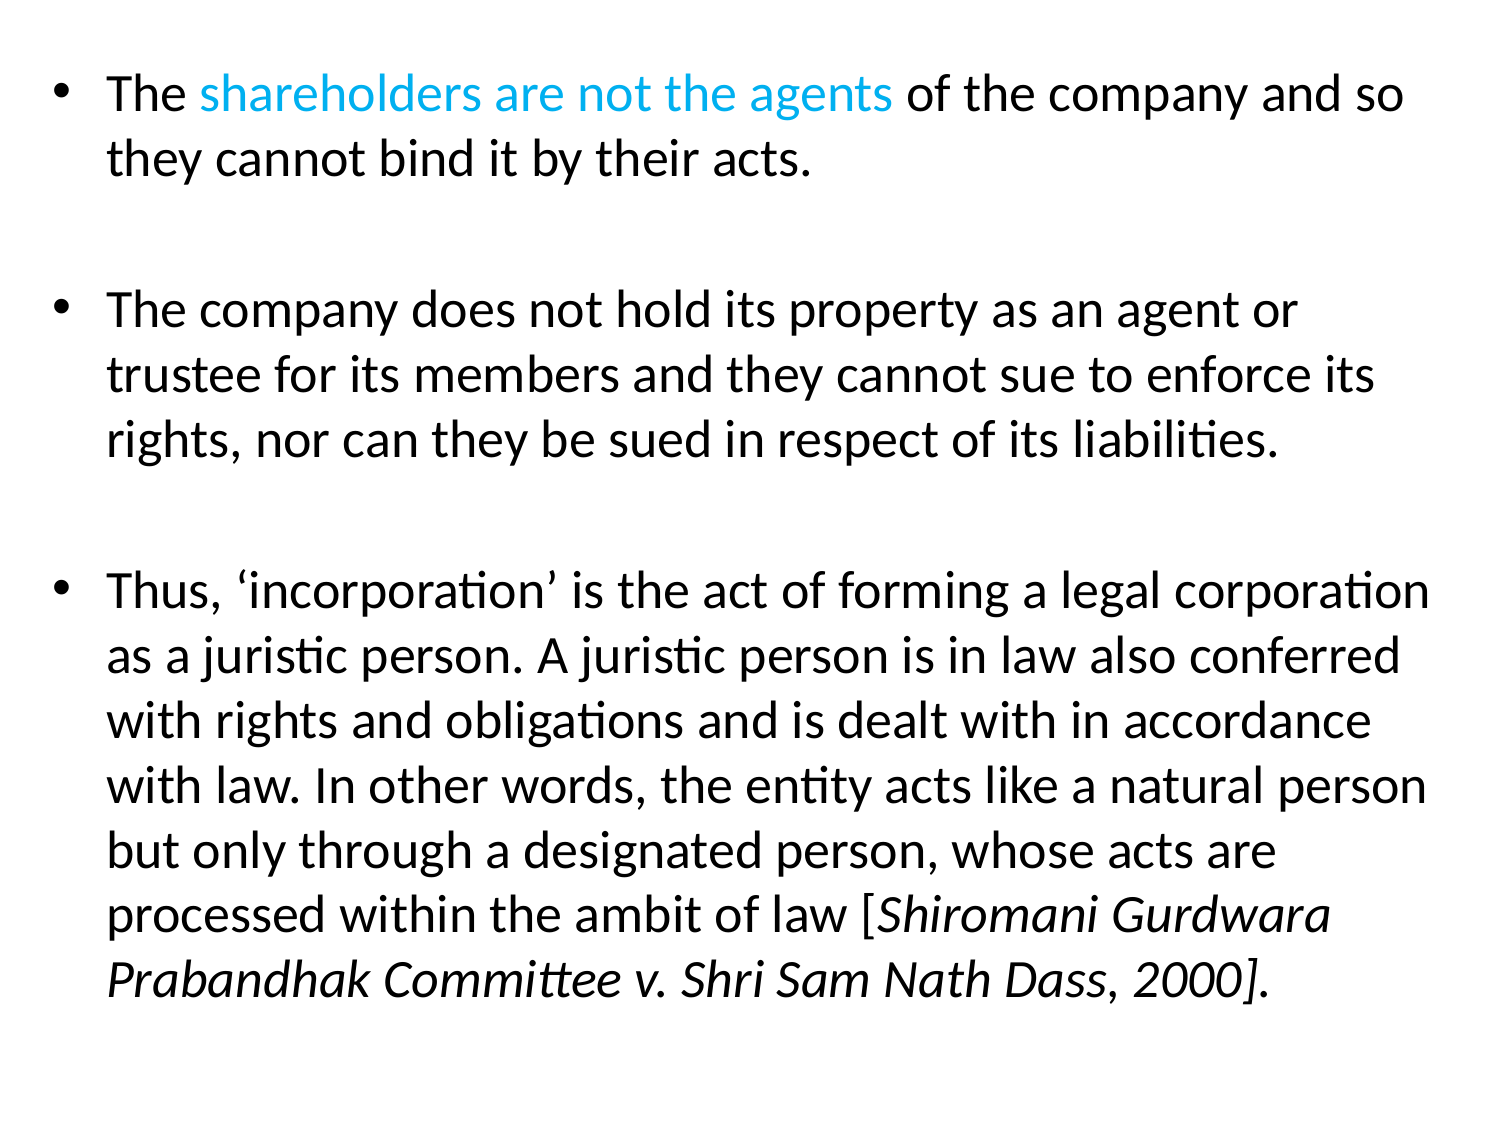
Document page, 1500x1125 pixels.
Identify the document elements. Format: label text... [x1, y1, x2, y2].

list The shareholders are not the agents of the company and so they cannot bind it by their acts. The company does not hold its property as an agent or trustee for its members and they cannot sue to enforce its rights, nor can they be sued in respect of its liabilities. Thus, ‘incorporation’ is the act of forming a legal corporation as a juristic person. A juristic person is in law also conferred with rights and obligations and is dealt with in accordance with law. In other words, the entity acts like a natural person but only through a designated person, whose acts are processed within the ambit of law [Shiromani Gurdwara Prabandhak Committee v. Shri Sam Nath Dass, 2000]. [37, 50, 1463, 1088]
